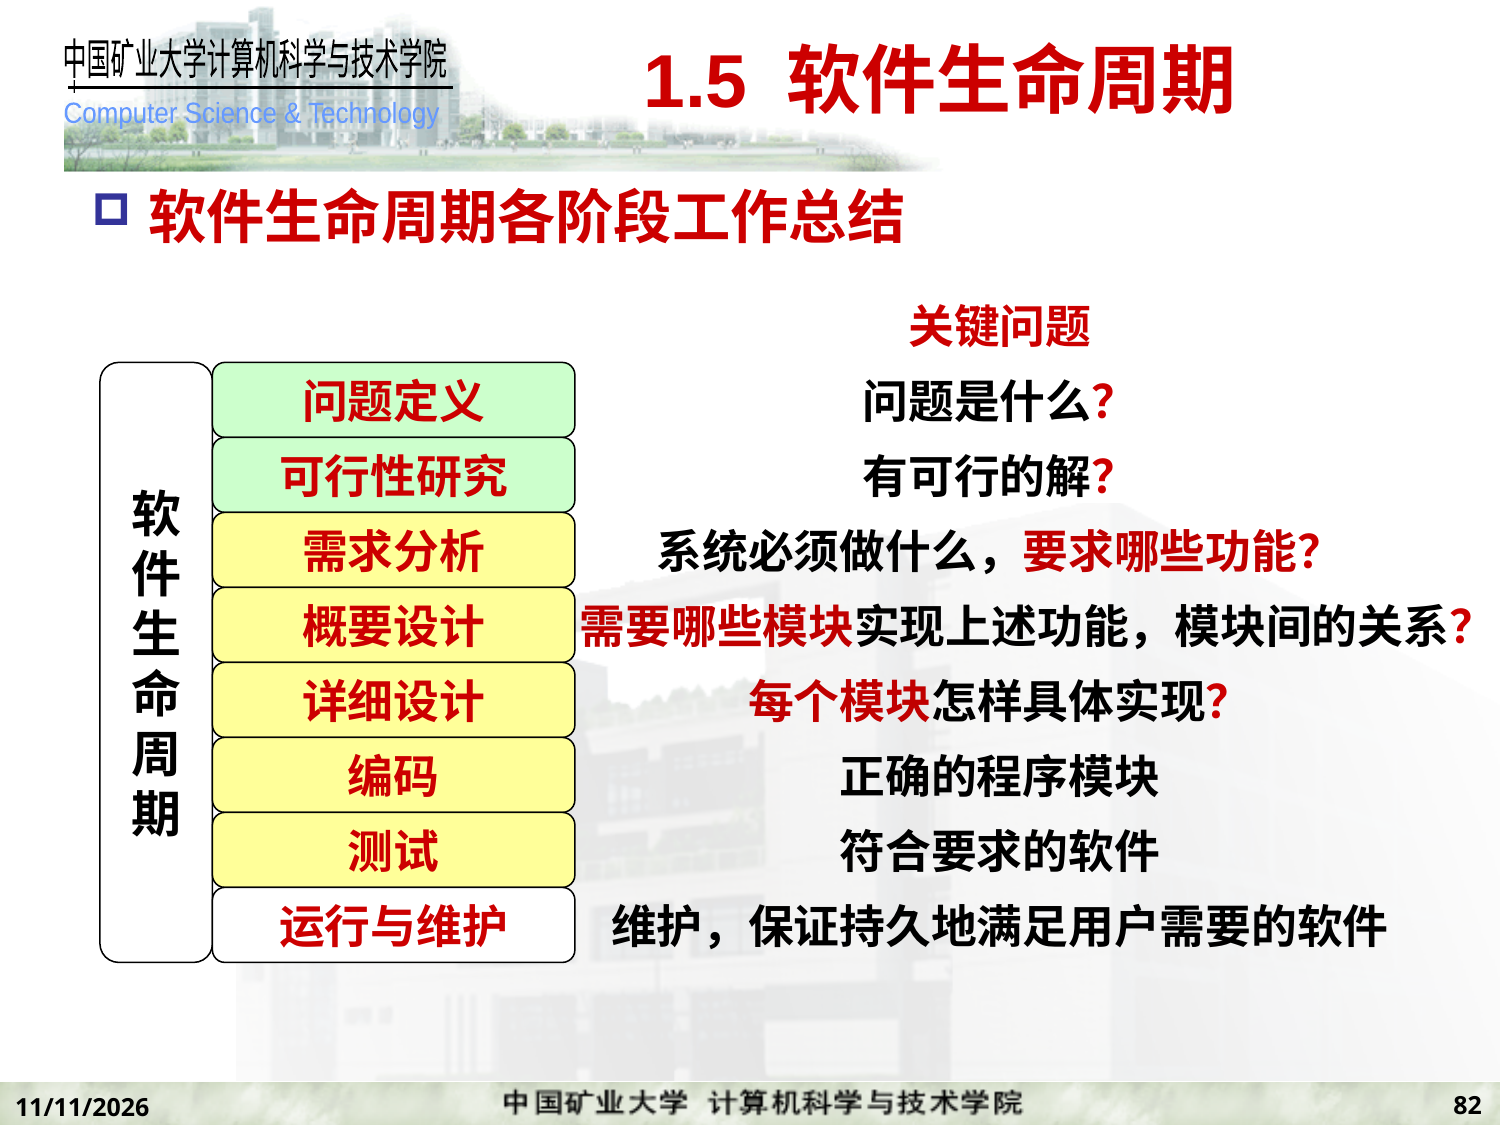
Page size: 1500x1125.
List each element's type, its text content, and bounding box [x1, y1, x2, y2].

text_box 可行性研究 [212, 437, 575, 512]
text_box 有可行的解？ [574, 437, 1426, 512]
text_box 概要设计 [212, 587, 575, 662]
picture [0, 1082, 1364, 1125]
text_box 软 件 生 命 周 期 [99, 362, 213, 963]
text_box 详细设计 [212, 662, 575, 737]
slide_number 82 [1364, 1082, 1500, 1125]
text_box 系统必须做什么，要求哪些功能？ [574, 512, 1426, 588]
text_box 需求分析 [212, 512, 575, 587]
text_box 问题定义 [212, 362, 575, 437]
text_box 测试 [212, 812, 575, 887]
text_box 符合要求的软件 [574, 812, 1426, 887]
text_box 正确的程序模块 [574, 737, 1426, 812]
text_box 每个模块怎样具体实现？ [574, 662, 1426, 737]
text_box 编码 [212, 737, 575, 812]
picture [67, 50, 73, 60]
text_box 维护，保证持久地满足用户需要的软件 [574, 887, 1426, 963]
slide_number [0, 1083, 313, 1125]
text_box 关键问题 [574, 287, 1426, 362]
picture [76, 50, 82, 60]
text_box 运行与维护 [212, 887, 575, 963]
text_box 问题是什么？ [574, 362, 1426, 437]
list 软件生命周期各阶段工作总结 [76, 172, 1428, 1006]
picture [64, 0, 954, 175]
text_box 需要哪些模块实现上述功能，模块间的关系？ [612, 587, 1463, 663]
title 1.5 软件生命周期 [478, 14, 1402, 141]
